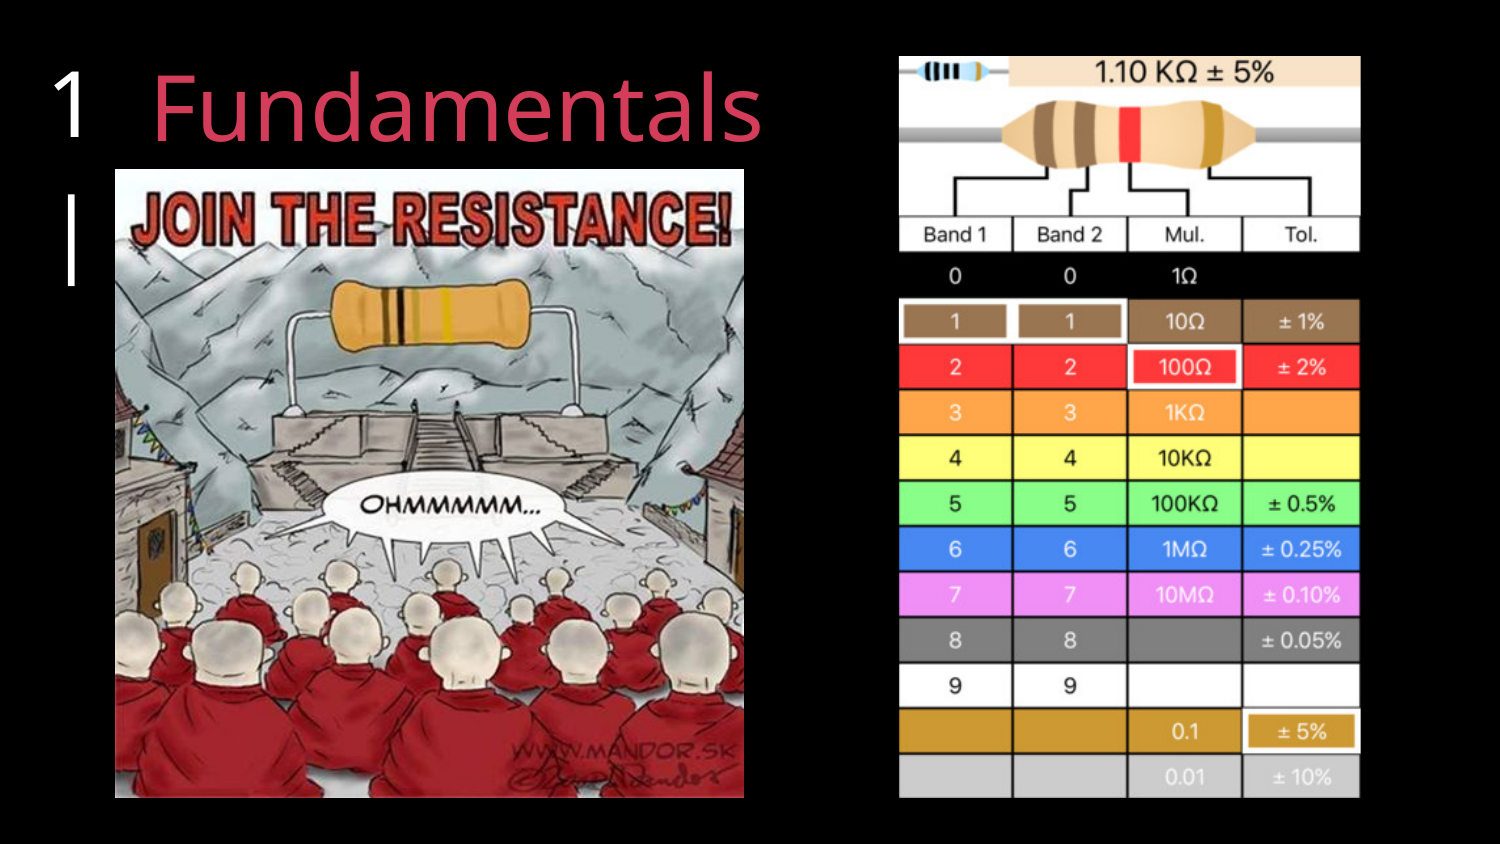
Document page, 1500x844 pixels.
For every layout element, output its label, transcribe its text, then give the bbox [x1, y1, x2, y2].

list 1| [12, 14, 144, 147]
picture [115, 169, 744, 798]
list Fundamentals [115, 18, 877, 166]
picture [898, 56, 1361, 798]
